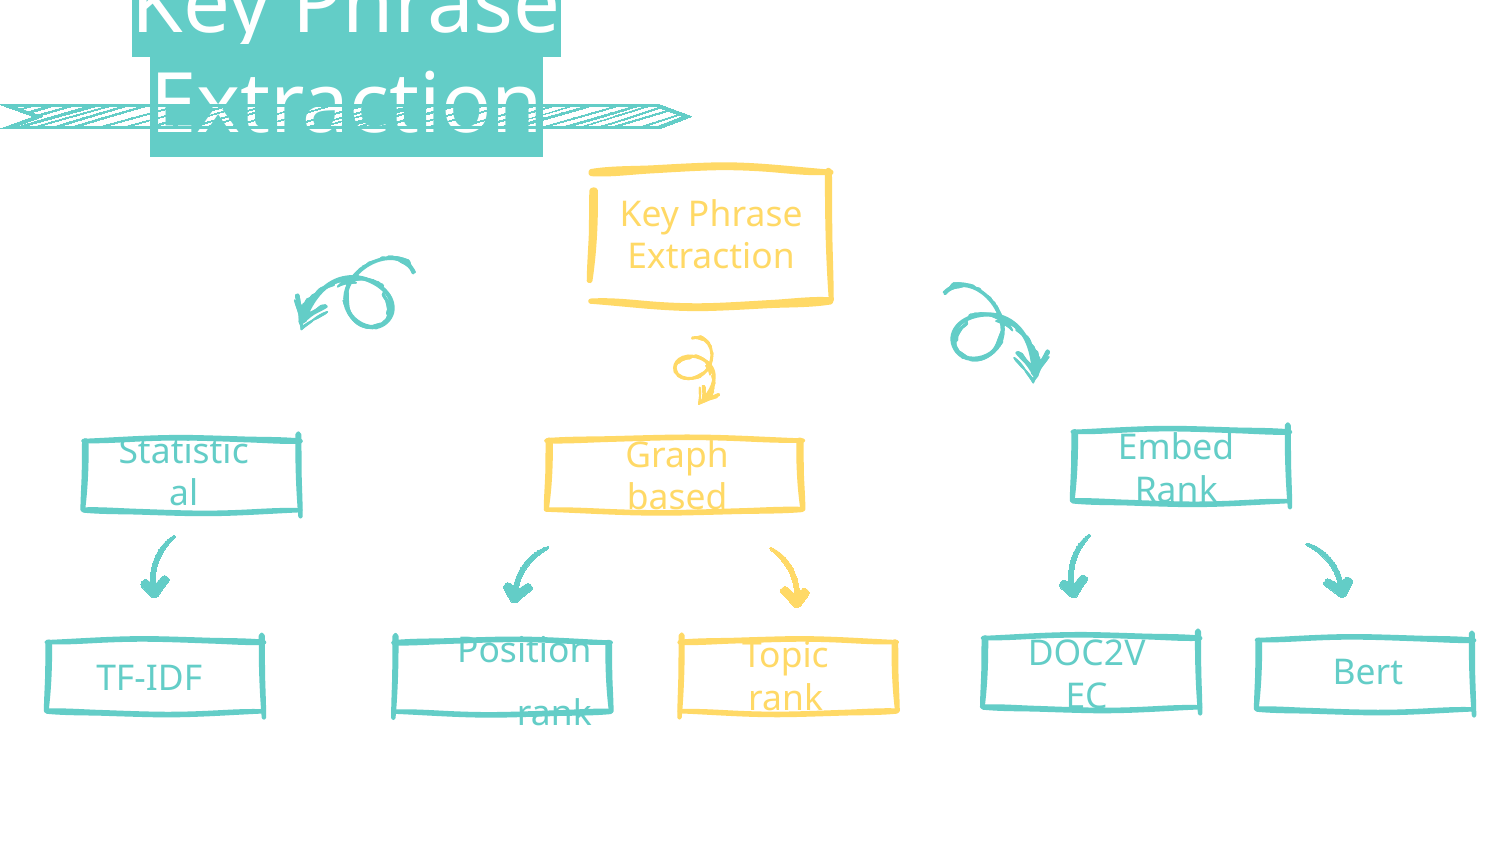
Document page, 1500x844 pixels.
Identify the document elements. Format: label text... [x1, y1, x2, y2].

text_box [81, 436, 302, 515]
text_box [386, 637, 613, 717]
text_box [544, 435, 805, 515]
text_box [1061, 427, 1292, 516]
text_box Key Phrase Extraction [0, 0, 767, 107]
text_box [140, 535, 176, 598]
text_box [663, 348, 730, 393]
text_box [45, 637, 266, 717]
text_box [769, 547, 810, 608]
text_box [503, 546, 549, 603]
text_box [678, 637, 899, 724]
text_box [981, 633, 1202, 712]
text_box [926, 302, 1053, 371]
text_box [559, 163, 864, 310]
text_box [1255, 635, 1476, 715]
text_box [1305, 543, 1353, 598]
text_box [0, 104, 692, 129]
text_box [1059, 534, 1091, 598]
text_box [294, 265, 421, 334]
